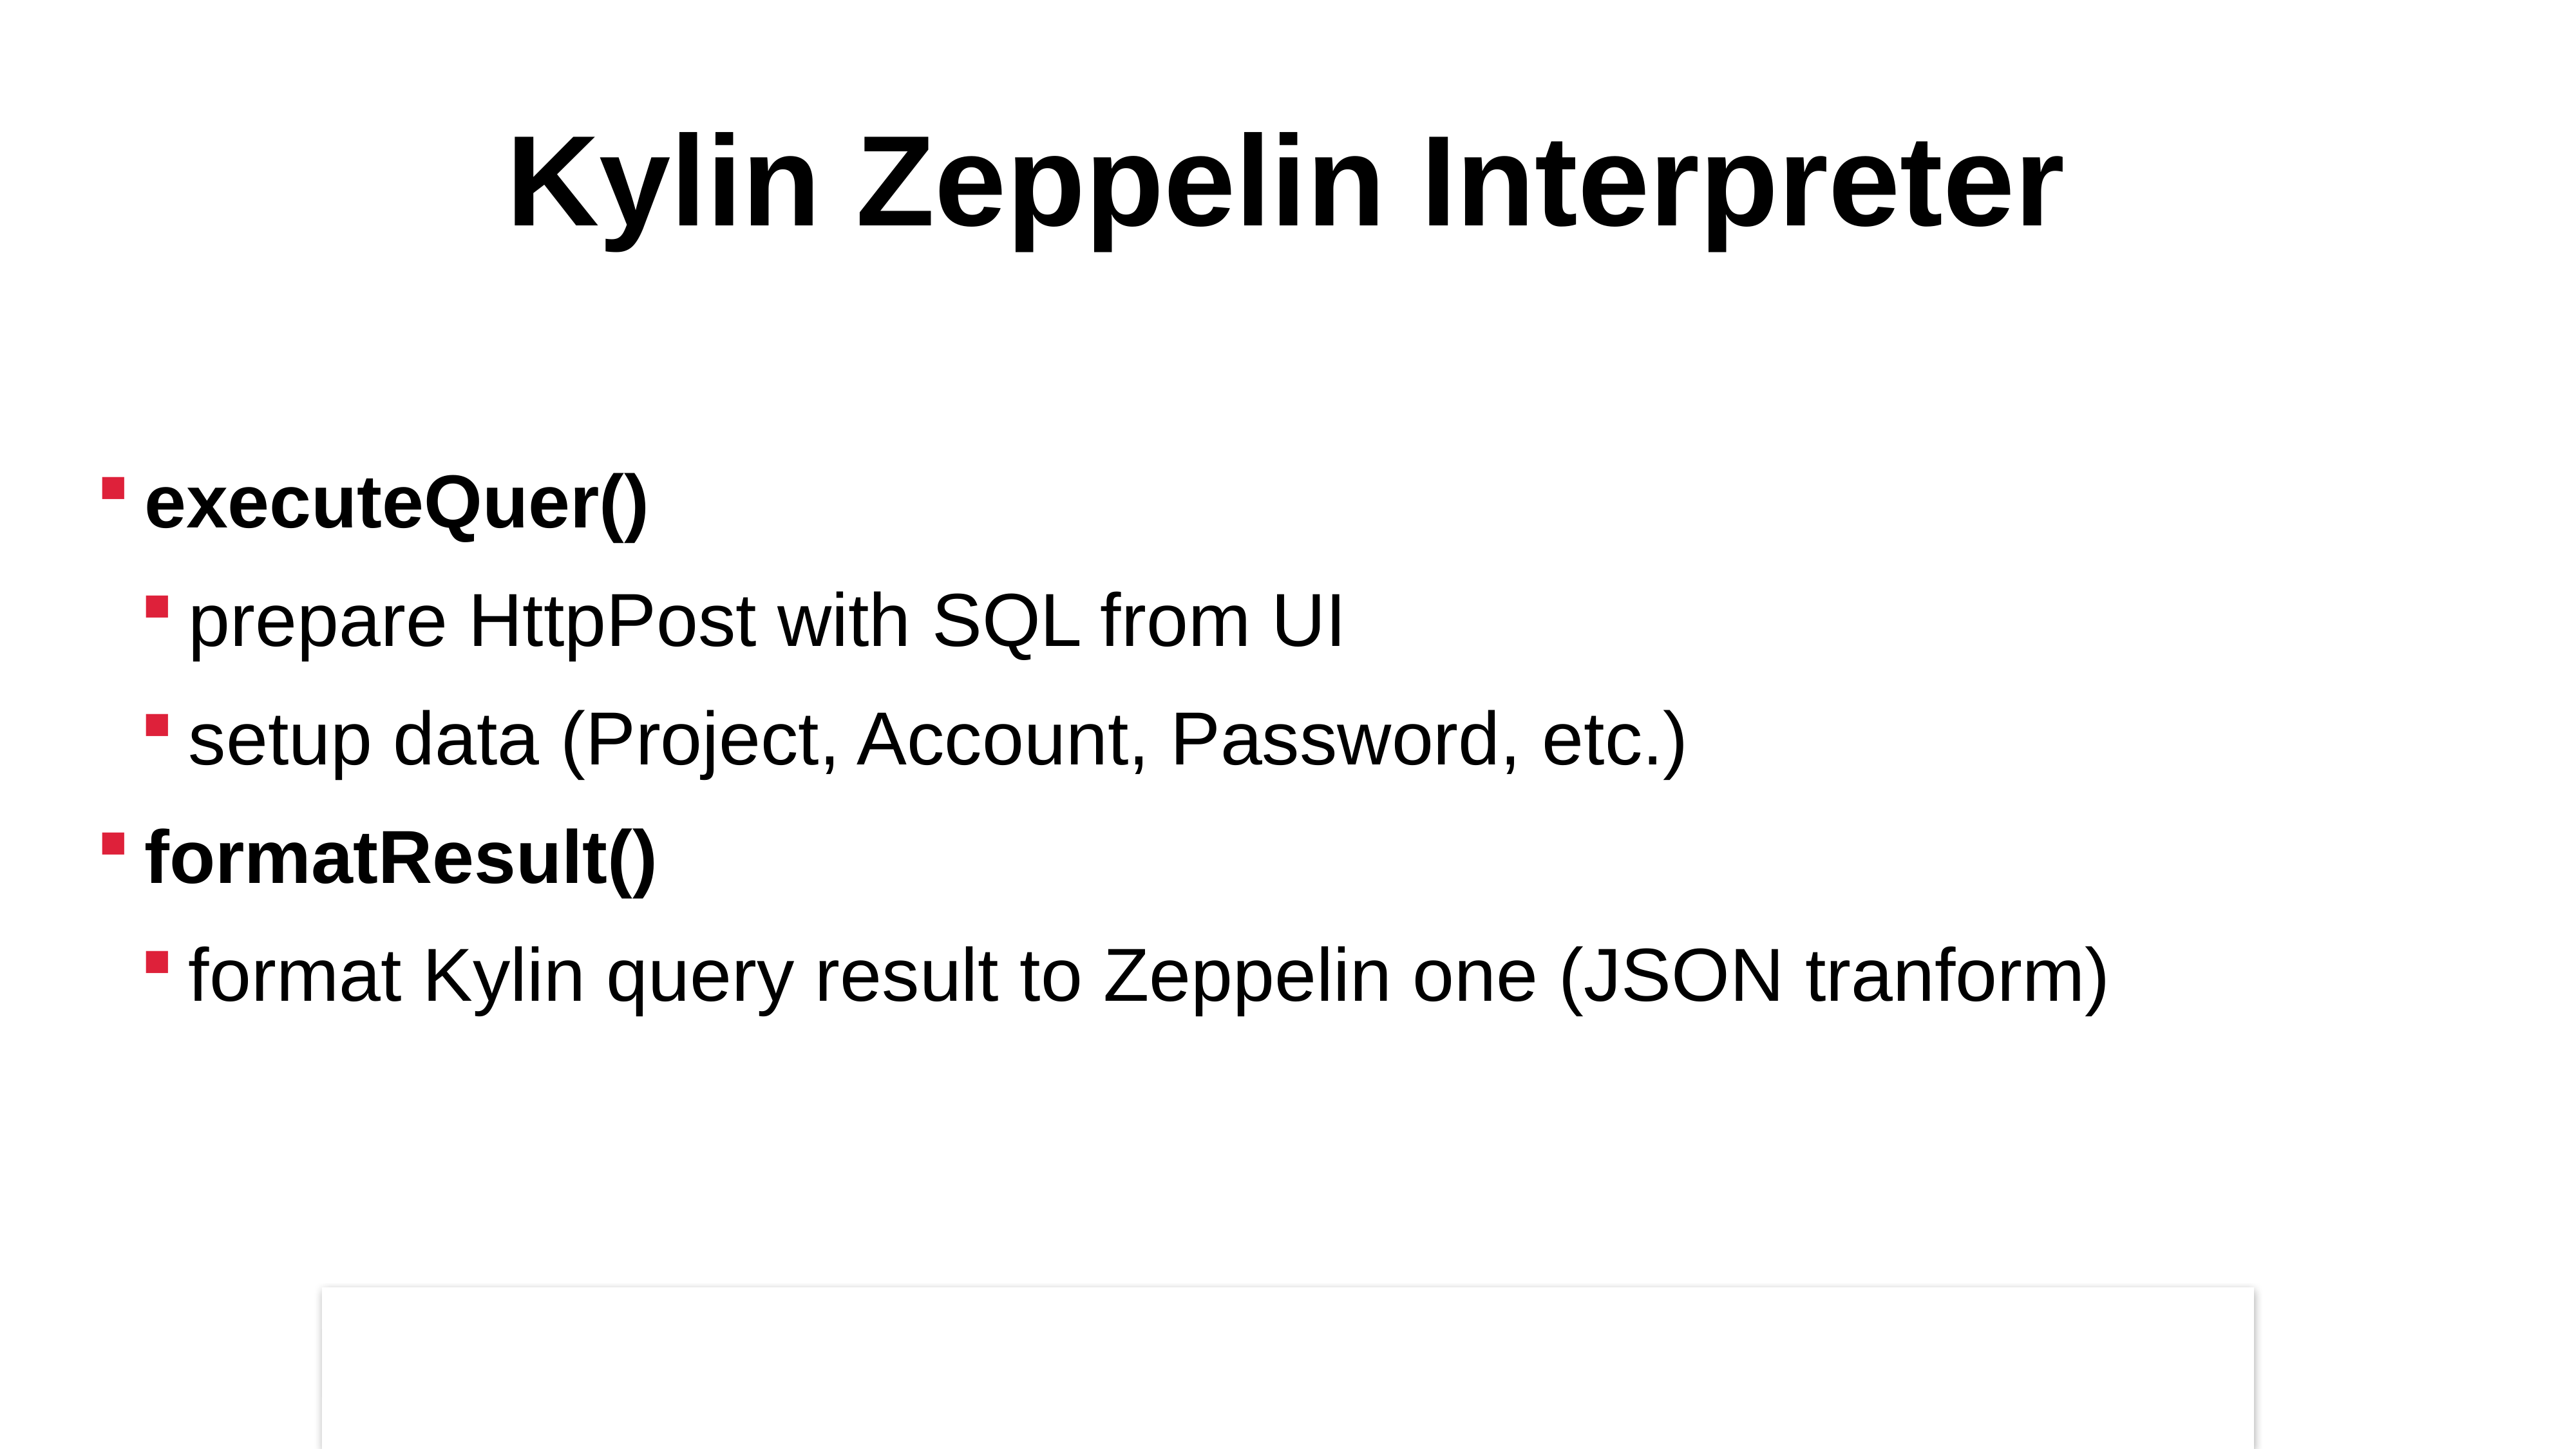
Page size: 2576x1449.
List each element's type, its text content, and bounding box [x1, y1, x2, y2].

title Kylin Zeppelin Interpreter [395, 96, 2182, 339]
list executeQuer() prepare HttpPost with SQL from UI setup data (Project, Account, Password, etc.) formatResult() format Kylin query result to Zeppelin one (JSON tranform) [91, 448, 2537, 1449]
